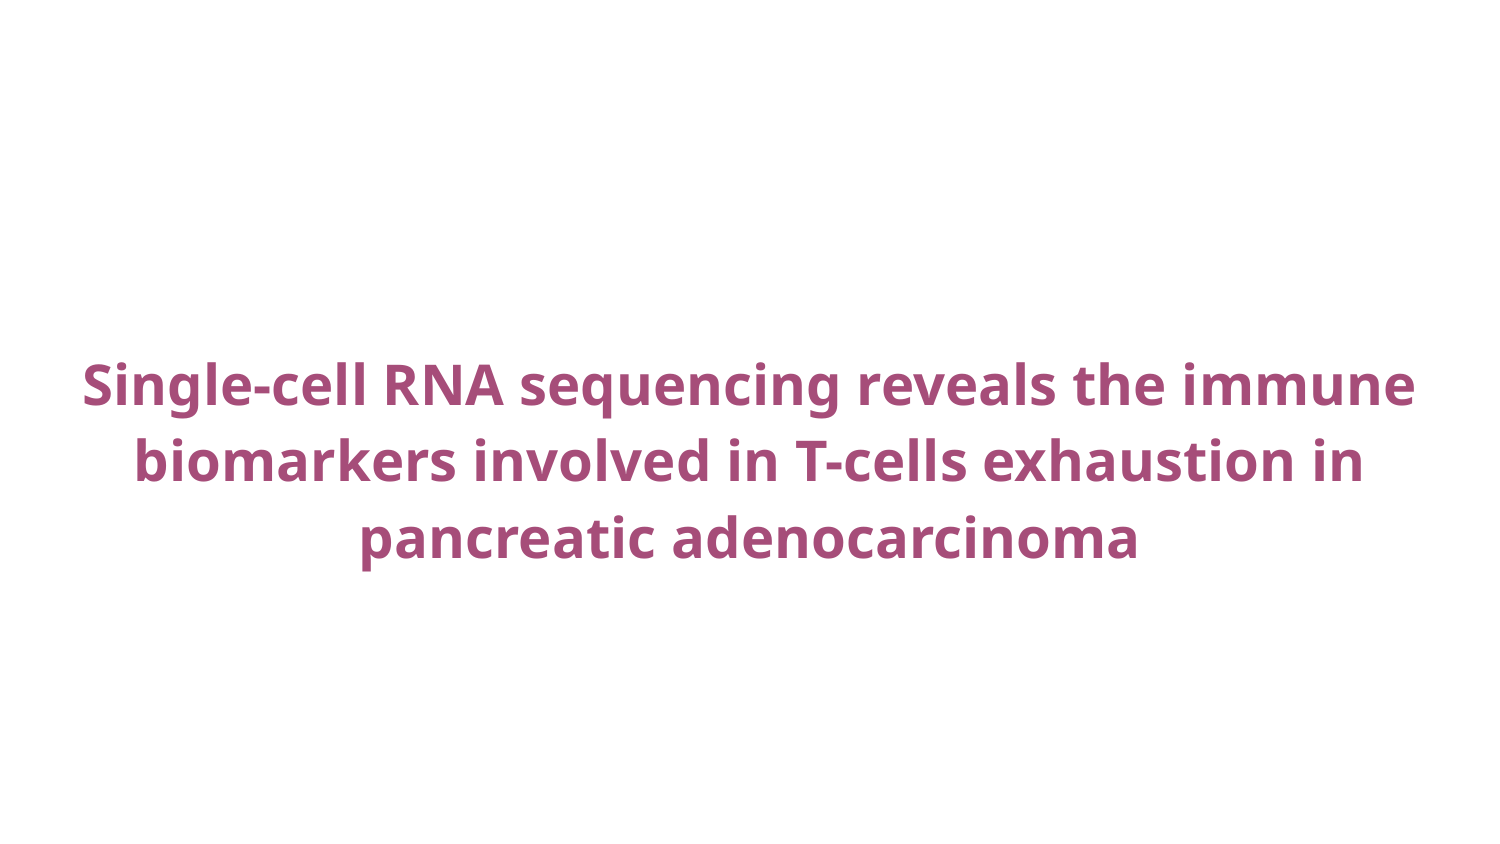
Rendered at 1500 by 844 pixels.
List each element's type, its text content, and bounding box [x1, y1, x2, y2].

title Single-cell RNA sequencing reveals the immune biomarkers involved in T-cells exhaustion in pancreatic adenocarcinoma [51, 253, 1449, 591]
